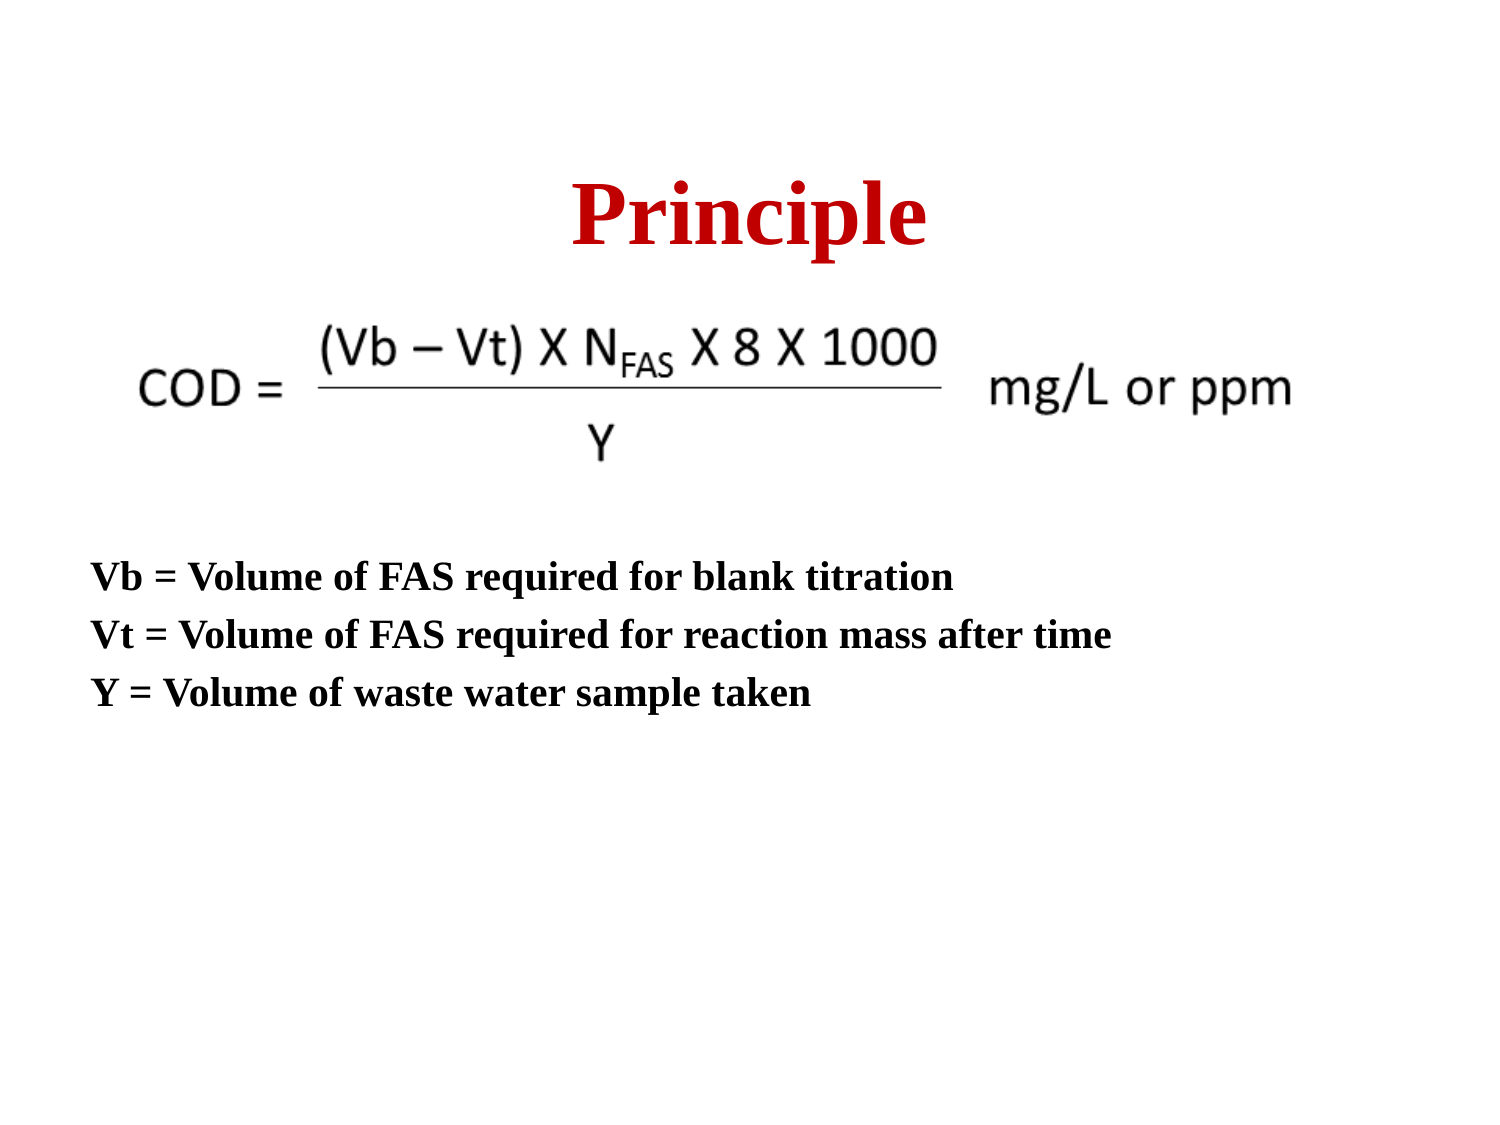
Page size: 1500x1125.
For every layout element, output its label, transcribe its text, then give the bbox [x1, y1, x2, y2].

picture [100, 274, 1307, 491]
title Principle [103, 137, 1397, 262]
list Vb = Volume of FAS required for blank titration Vt = Volume of FAS required for reaction mass after time Y = Volume of waste water sample taken [75, 262, 1425, 1005]
